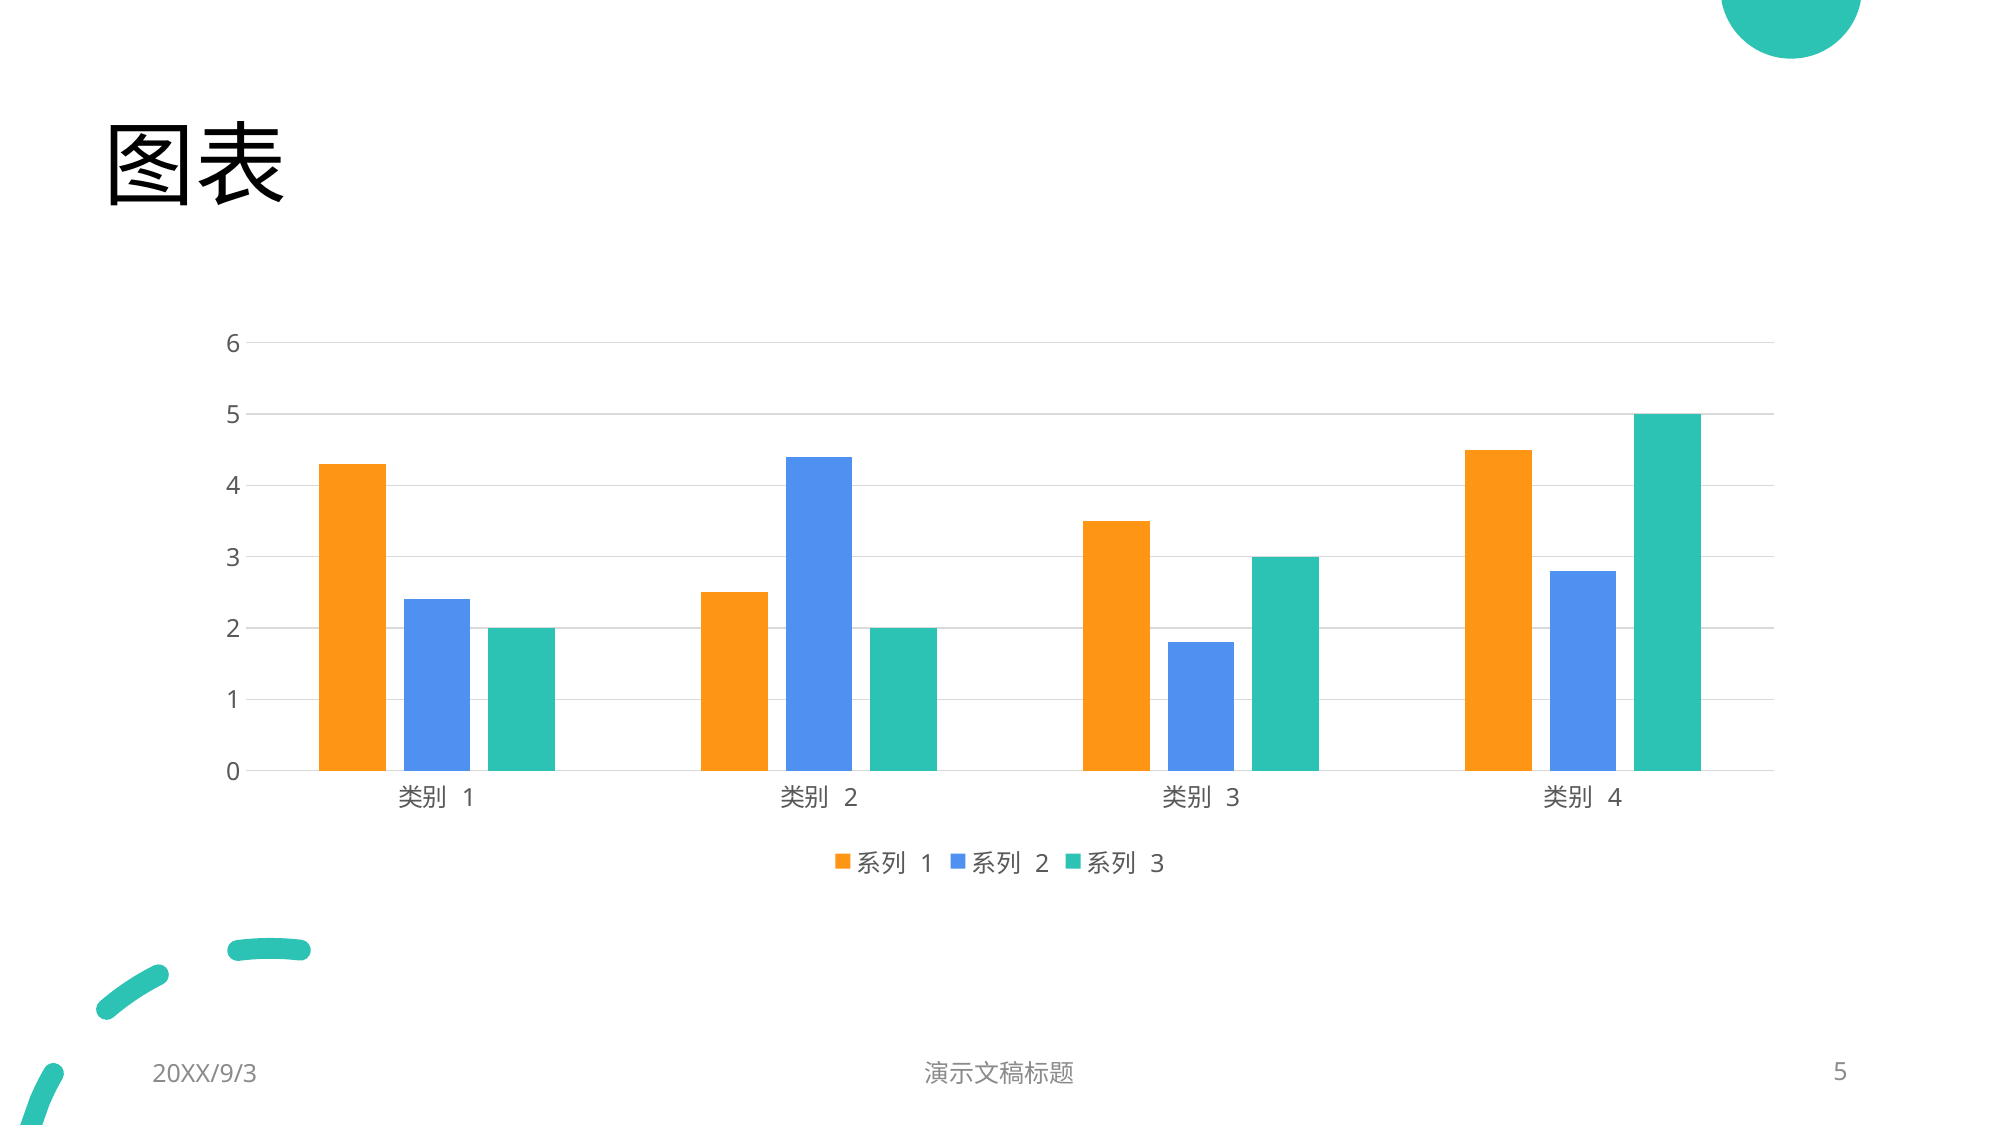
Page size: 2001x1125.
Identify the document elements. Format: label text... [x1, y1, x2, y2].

footer 演示文稿标题 [662, 1042, 1338, 1103]
title 图表 [88, 59, 1042, 278]
slide_number 20XX/9/3 [137, 1042, 588, 1103]
slide_number 5 [1412, 1042, 1863, 1103]
chart [193, 314, 1807, 886]
